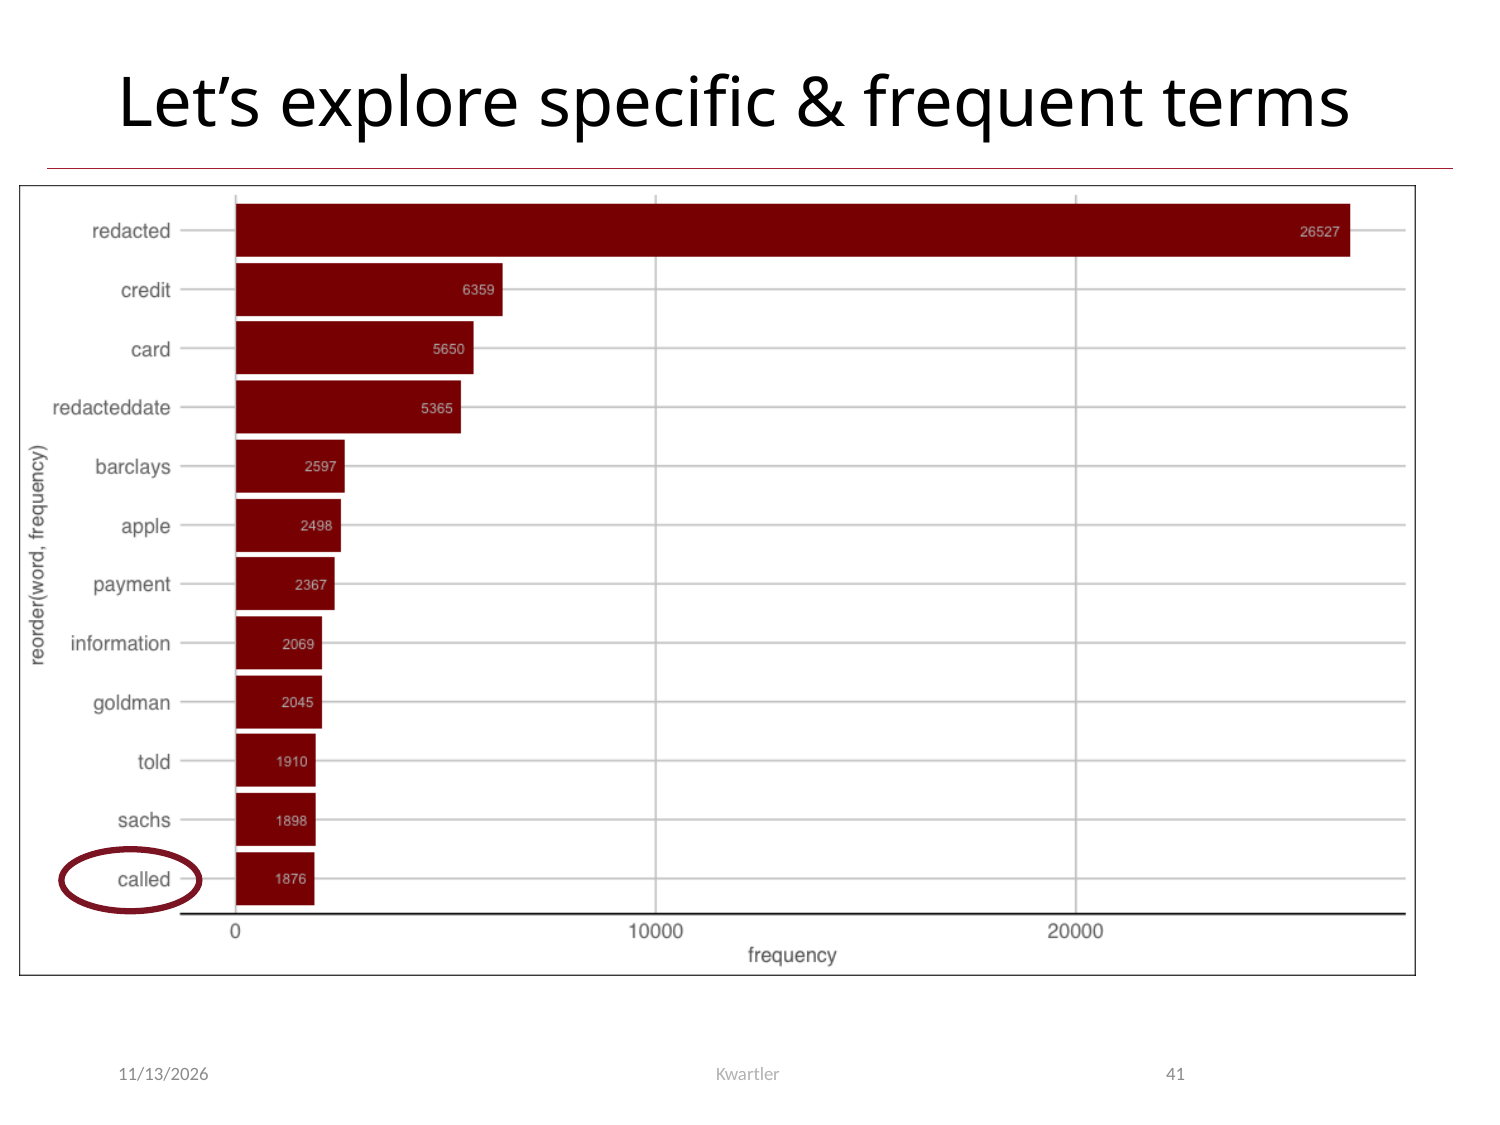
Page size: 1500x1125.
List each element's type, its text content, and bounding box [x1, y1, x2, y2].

text_box Let’s explore specific & frequent terms [103, 59, 1397, 157]
slide_number 41 [1059, 1042, 1200, 1103]
picture [19, 185, 1416, 976]
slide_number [103, 1042, 441, 1103]
footer Kwartler [496, 1042, 1004, 1103]
